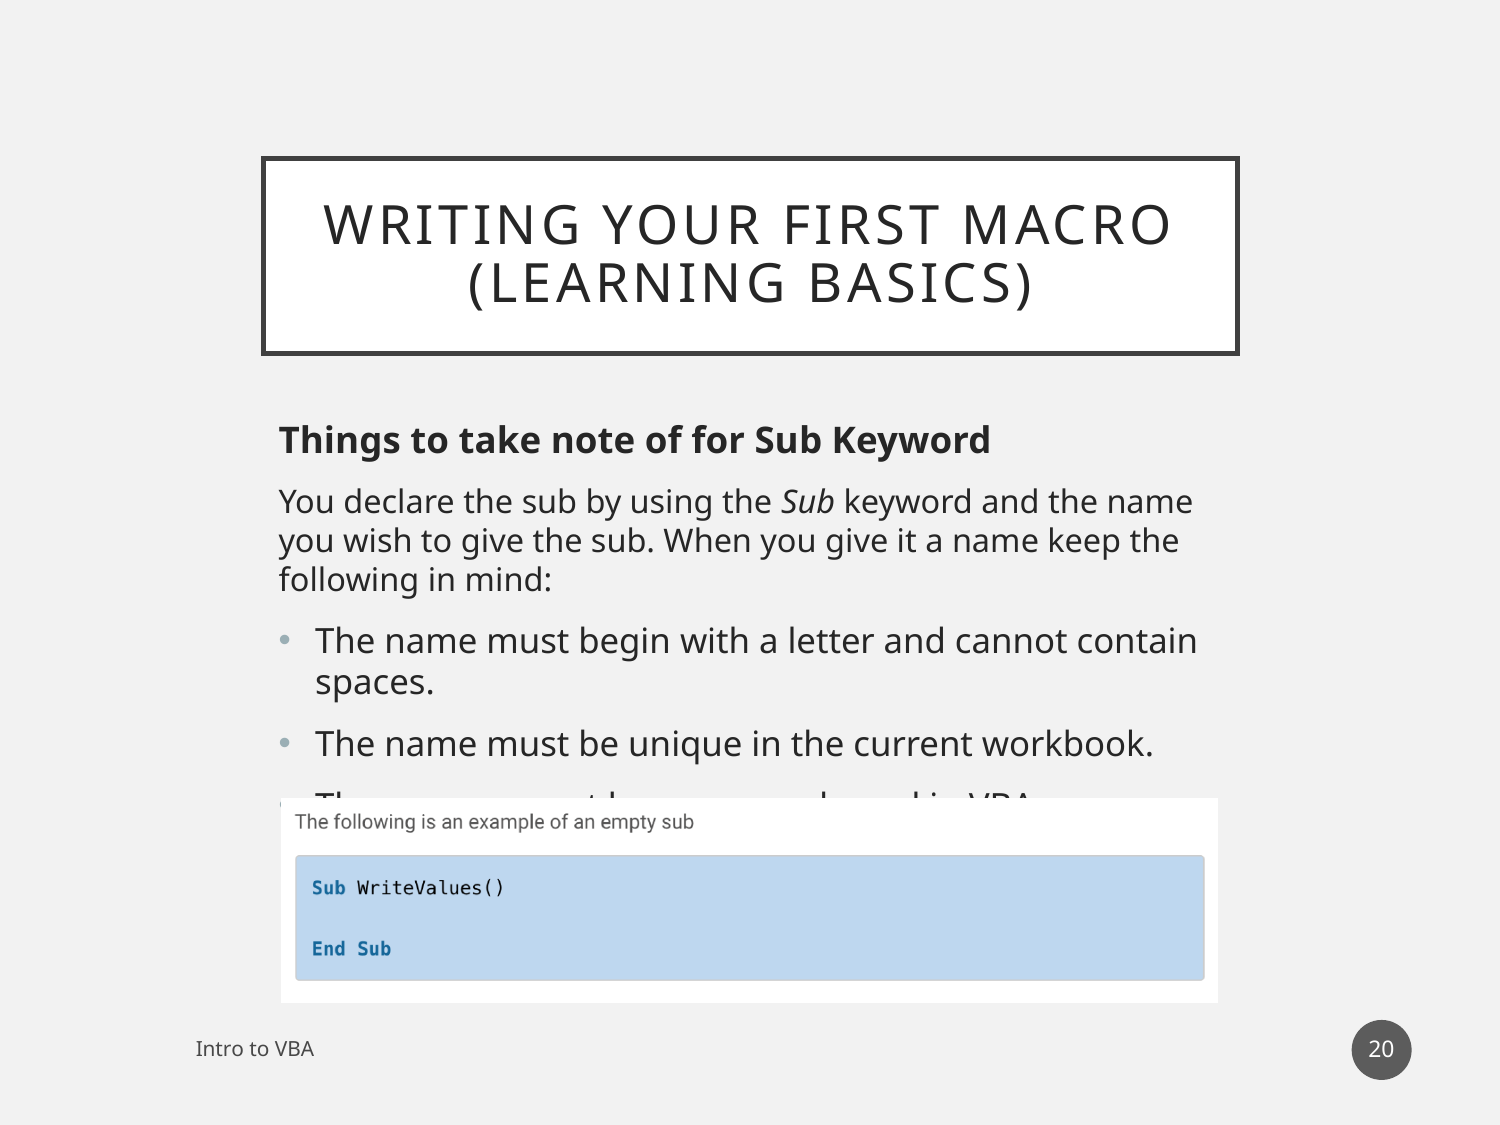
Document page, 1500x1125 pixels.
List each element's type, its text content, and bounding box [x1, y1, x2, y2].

picture [281, 798, 1218, 1004]
footer Intro to VBA [180, 1023, 929, 1076]
slide_number 20 [1351, 1019, 1412, 1080]
title Writing Your First Macro (Learning Basics) [261, 156, 1240, 356]
list Things to take note of for Sub Keyword You declare the sub by using the Sub keyword and the name you wish to give the sub. When you give it a name keep the following in mind: The name must begin with a letter and cannot contain spaces. The name must be unique in the current workbook. The name cannot be a reserved word in VBA. [263, 408, 1238, 918]
